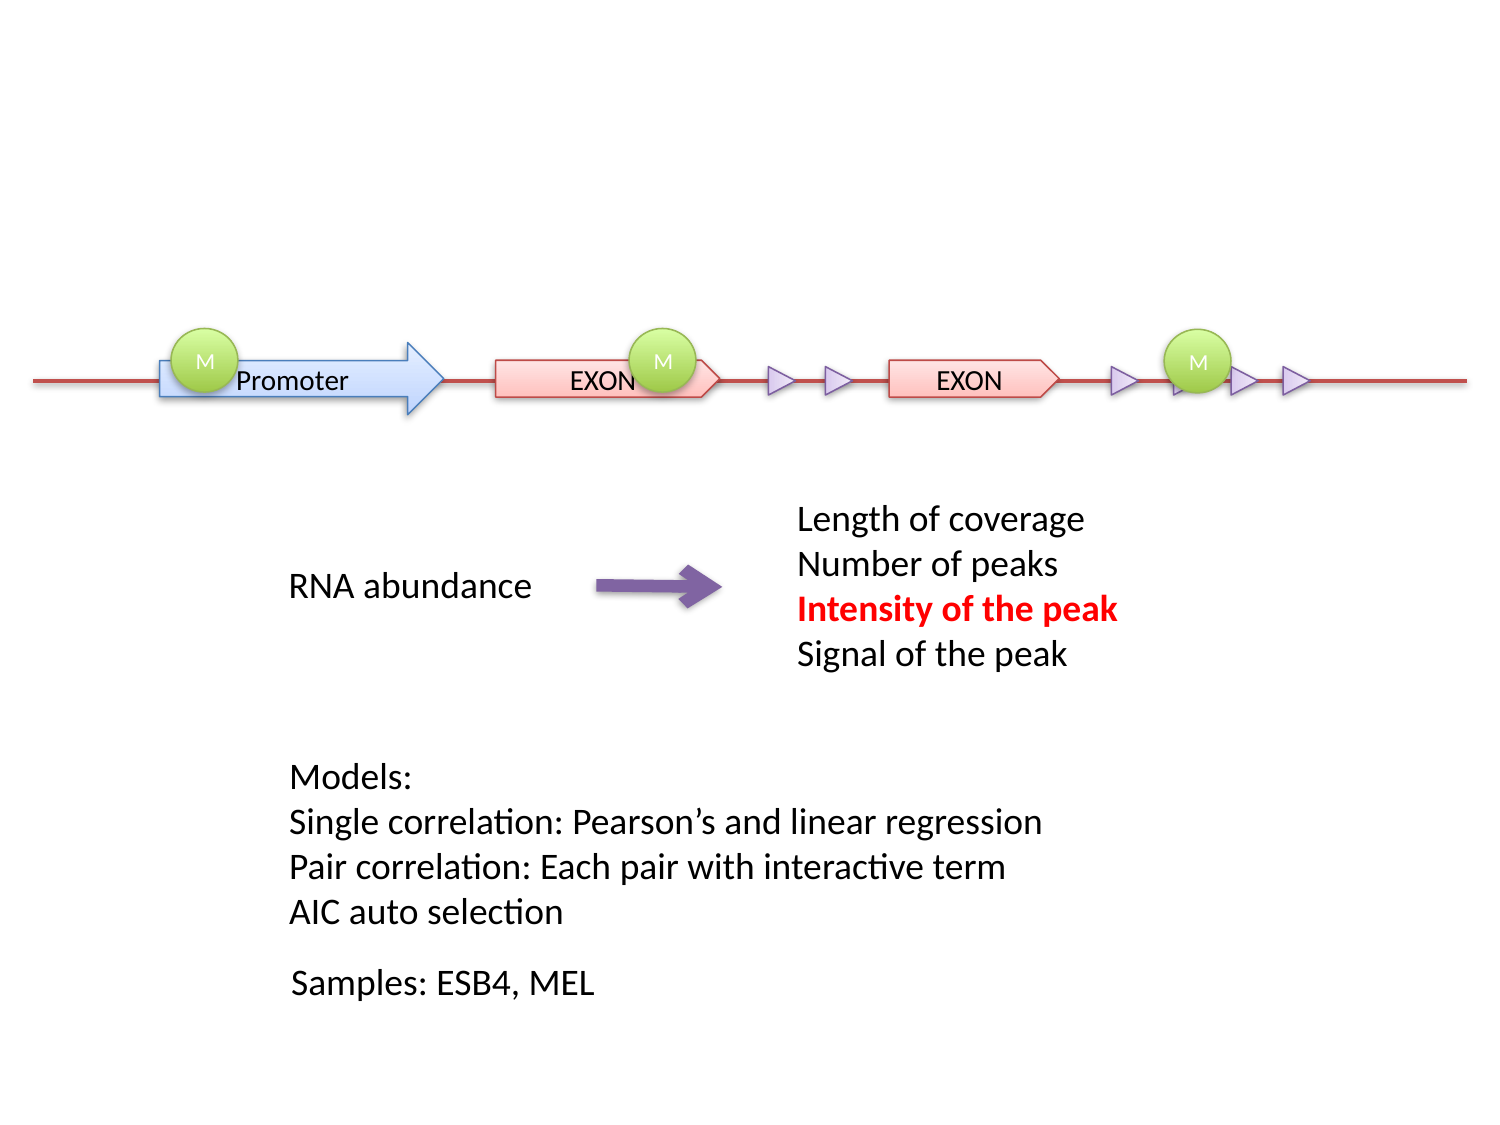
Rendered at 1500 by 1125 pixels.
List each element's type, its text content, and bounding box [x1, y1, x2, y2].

text_box M [644, 388, 681, 393]
text_box [1282, 388, 1299, 396]
text_box [1110, 365, 1137, 379]
text_box [1230, 388, 1247, 396]
text_box EXON [888, 388, 1051, 398]
text_box [1282, 365, 1309, 379]
text_box [767, 388, 784, 396]
text_box [1232, 367, 1257, 379]
text_box M [1178, 388, 1217, 394]
text_box Samples: ESB4, MEL [276, 950, 610, 1011]
text_box Length of coverage Number of peaks Intensity of the peak Signal of the peak [782, 486, 1134, 682]
text_box EXON [494, 359, 626, 379]
text_box EXON [679, 388, 712, 398]
text_box M [1163, 328, 1232, 379]
text_box EXON [494, 388, 646, 398]
text_box M [628, 327, 697, 379]
text_box [824, 365, 851, 379]
text_box Promoter [158, 388, 188, 398]
text_box [824, 388, 841, 396]
text_box EXON [699, 359, 721, 379]
text_box EXON [888, 359, 1060, 379]
text_box Models: Single correlation: Pearson’s and linear regression Pair correlation: Each pair with interactive term AIC auto selection [274, 744, 1128, 940]
text_box [767, 365, 794, 379]
text_box Promoter [221, 388, 436, 416]
text_box Promoter [241, 341, 445, 379]
text_box M [186, 388, 223, 393]
text_box RNA abundance [273, 553, 548, 614]
text_box [1110, 388, 1127, 396]
text_box Promoter [158, 359, 168, 379]
text_box M [170, 327, 239, 379]
